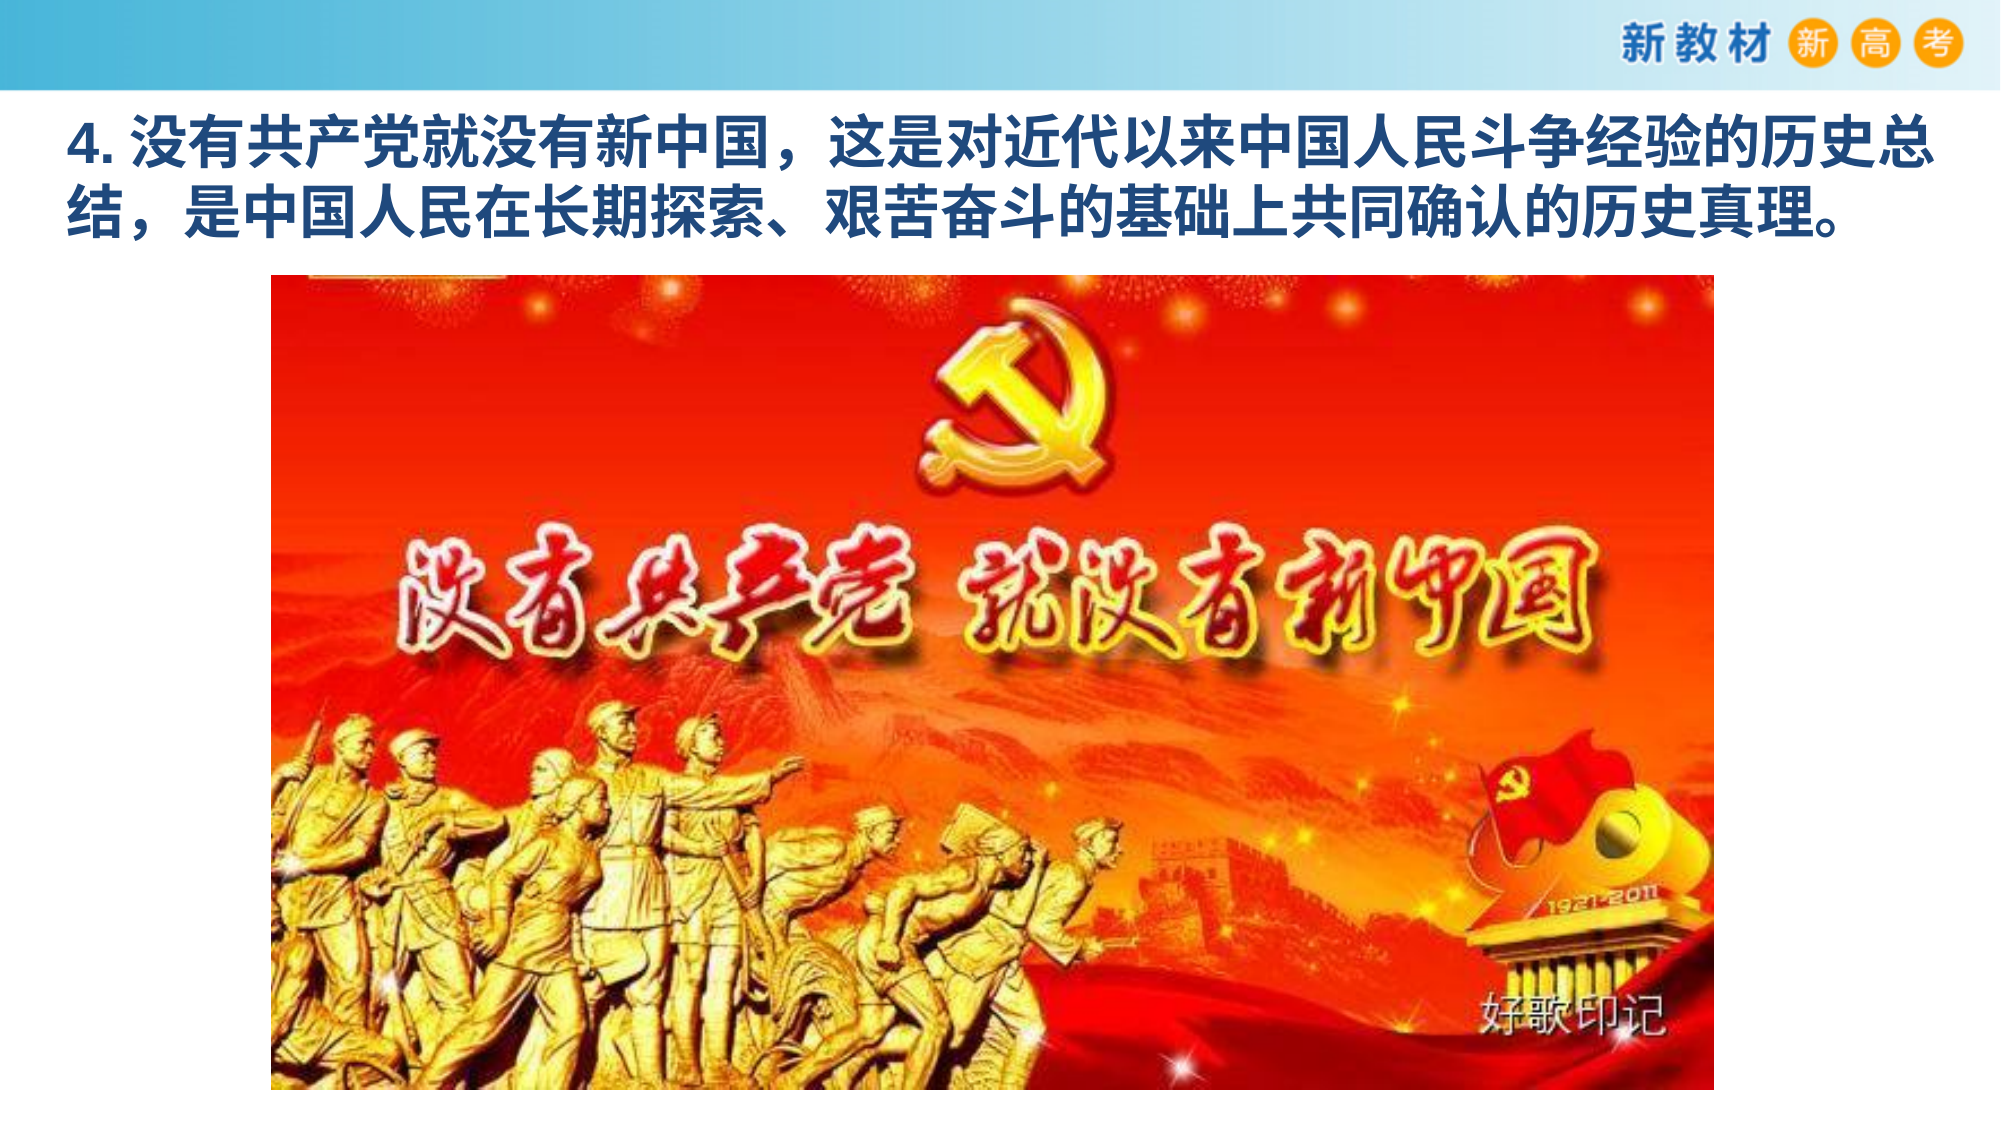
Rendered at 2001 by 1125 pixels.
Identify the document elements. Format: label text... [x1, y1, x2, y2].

picture [0, 0, 2001, 1125]
text_box 4.没有共产党就没有新中国，这是对近代以来中国人民斗争经验的历史总结，是中国人民在长期探索、艰苦奋斗的基础上共同确认的历史真理。 [52, 98, 1957, 253]
